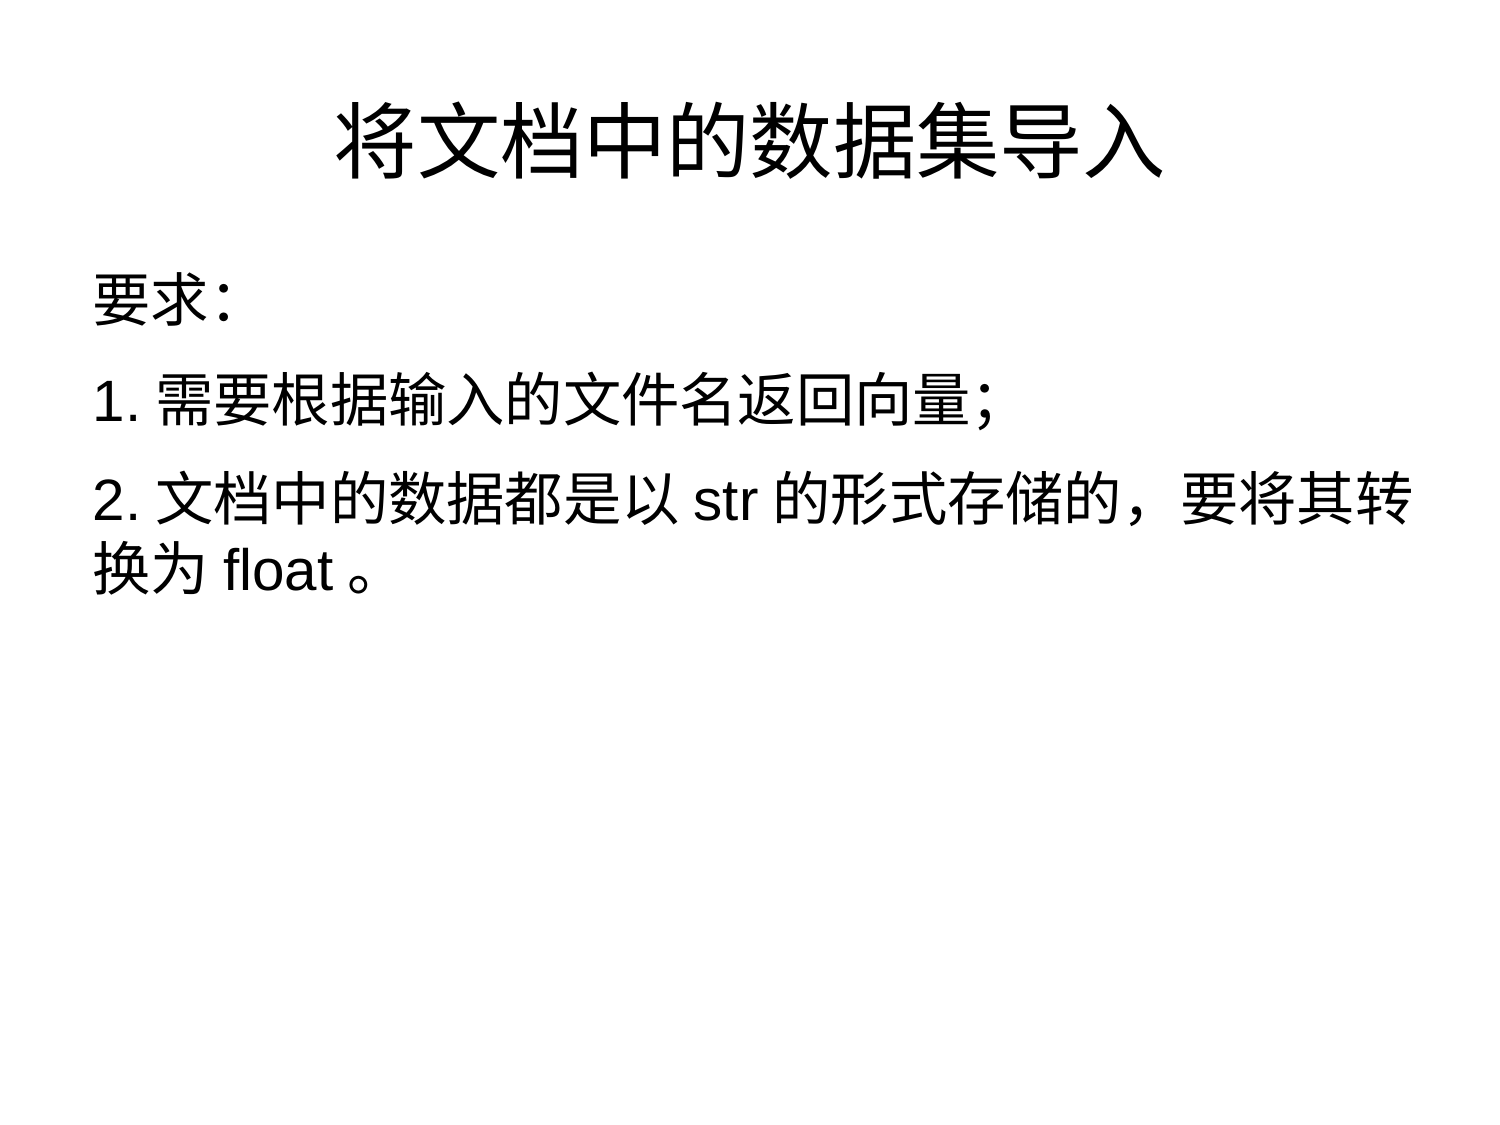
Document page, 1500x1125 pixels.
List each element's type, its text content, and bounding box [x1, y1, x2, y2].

title 将文档中的数据集导入 [75, 44, 1425, 233]
list 要求： 1.需要根据输入的文件名返回向量； 2.文档中的数据都是以str的形式存储的，要将其转换为float。 [75, 263, 1425, 916]
